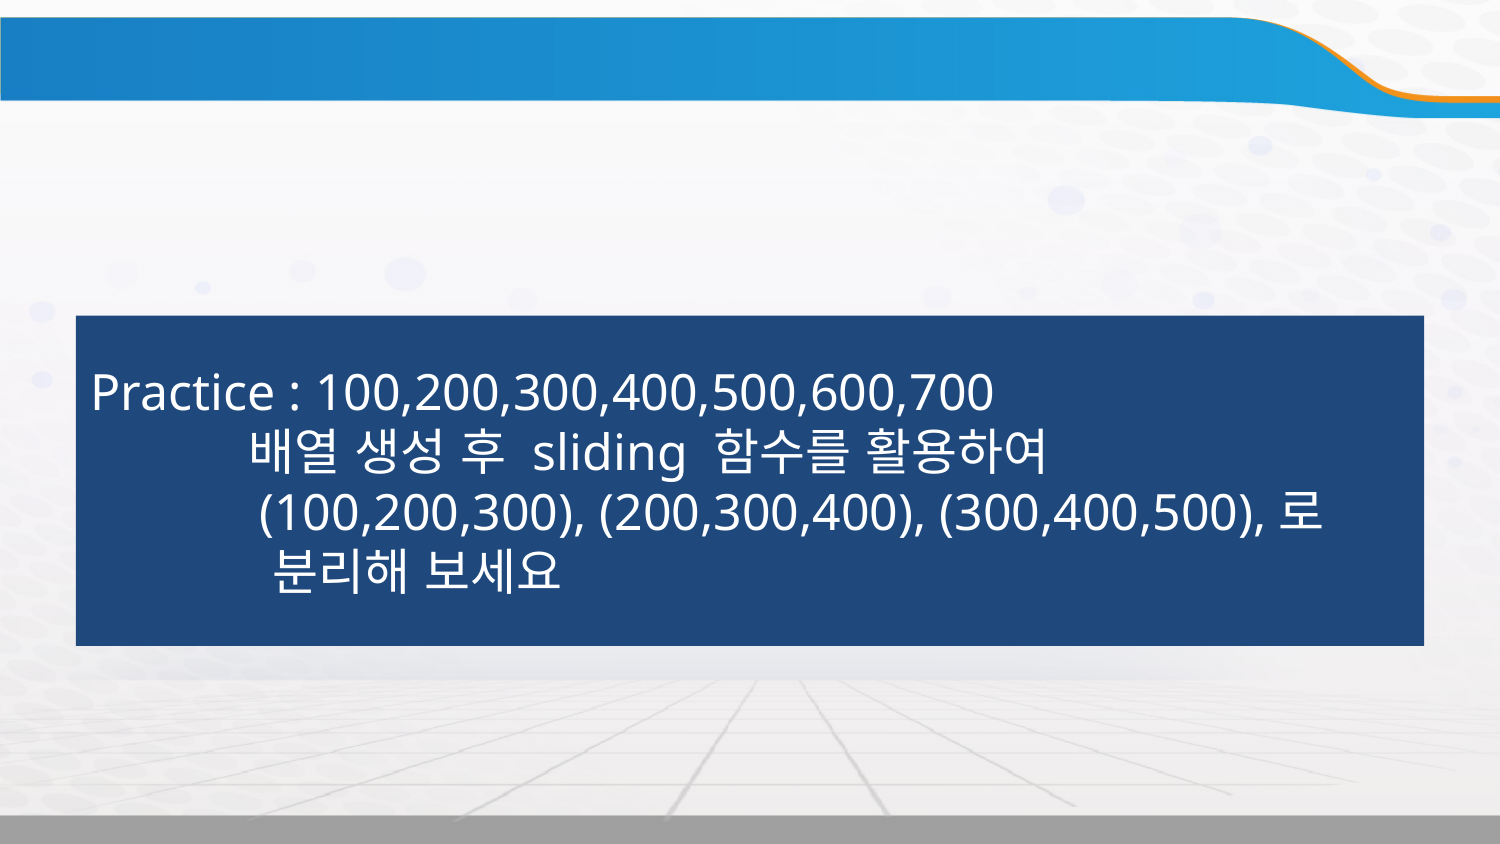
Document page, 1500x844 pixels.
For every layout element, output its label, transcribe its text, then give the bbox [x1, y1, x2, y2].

text_box Practice : 100,200,300,400,500,600,700 배열 생성 후 sliding 함수를 활용하여 (100,200,300), (200,300,400), (300,400,500),로 분리해 보세요 [75, 315, 1425, 646]
picture [0, 0, 1500, 844]
